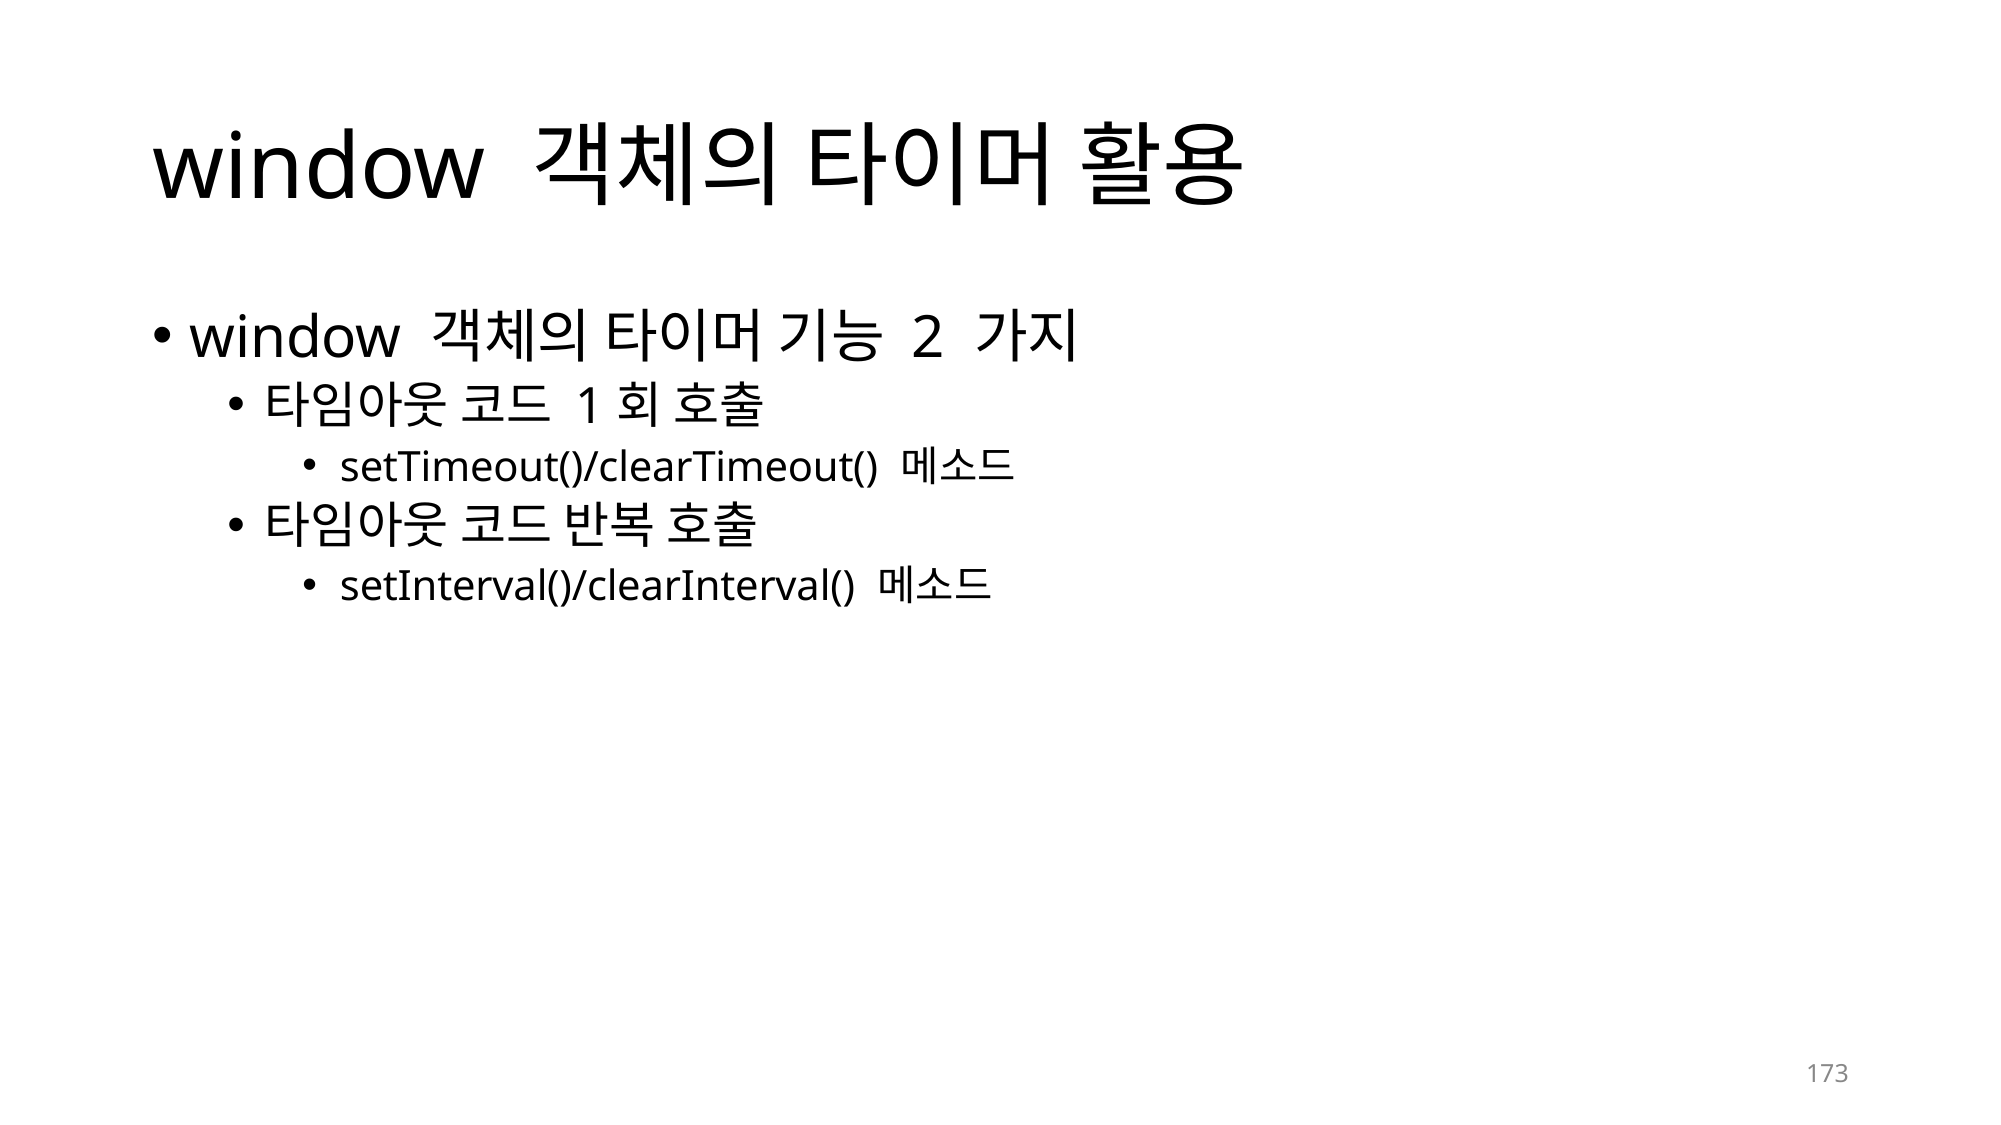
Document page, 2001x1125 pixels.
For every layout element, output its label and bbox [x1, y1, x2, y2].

slide_number [1801, 1053, 1853, 1125]
title [150, 104, 1306, 295]
text_box [150, 291, 1115, 609]
